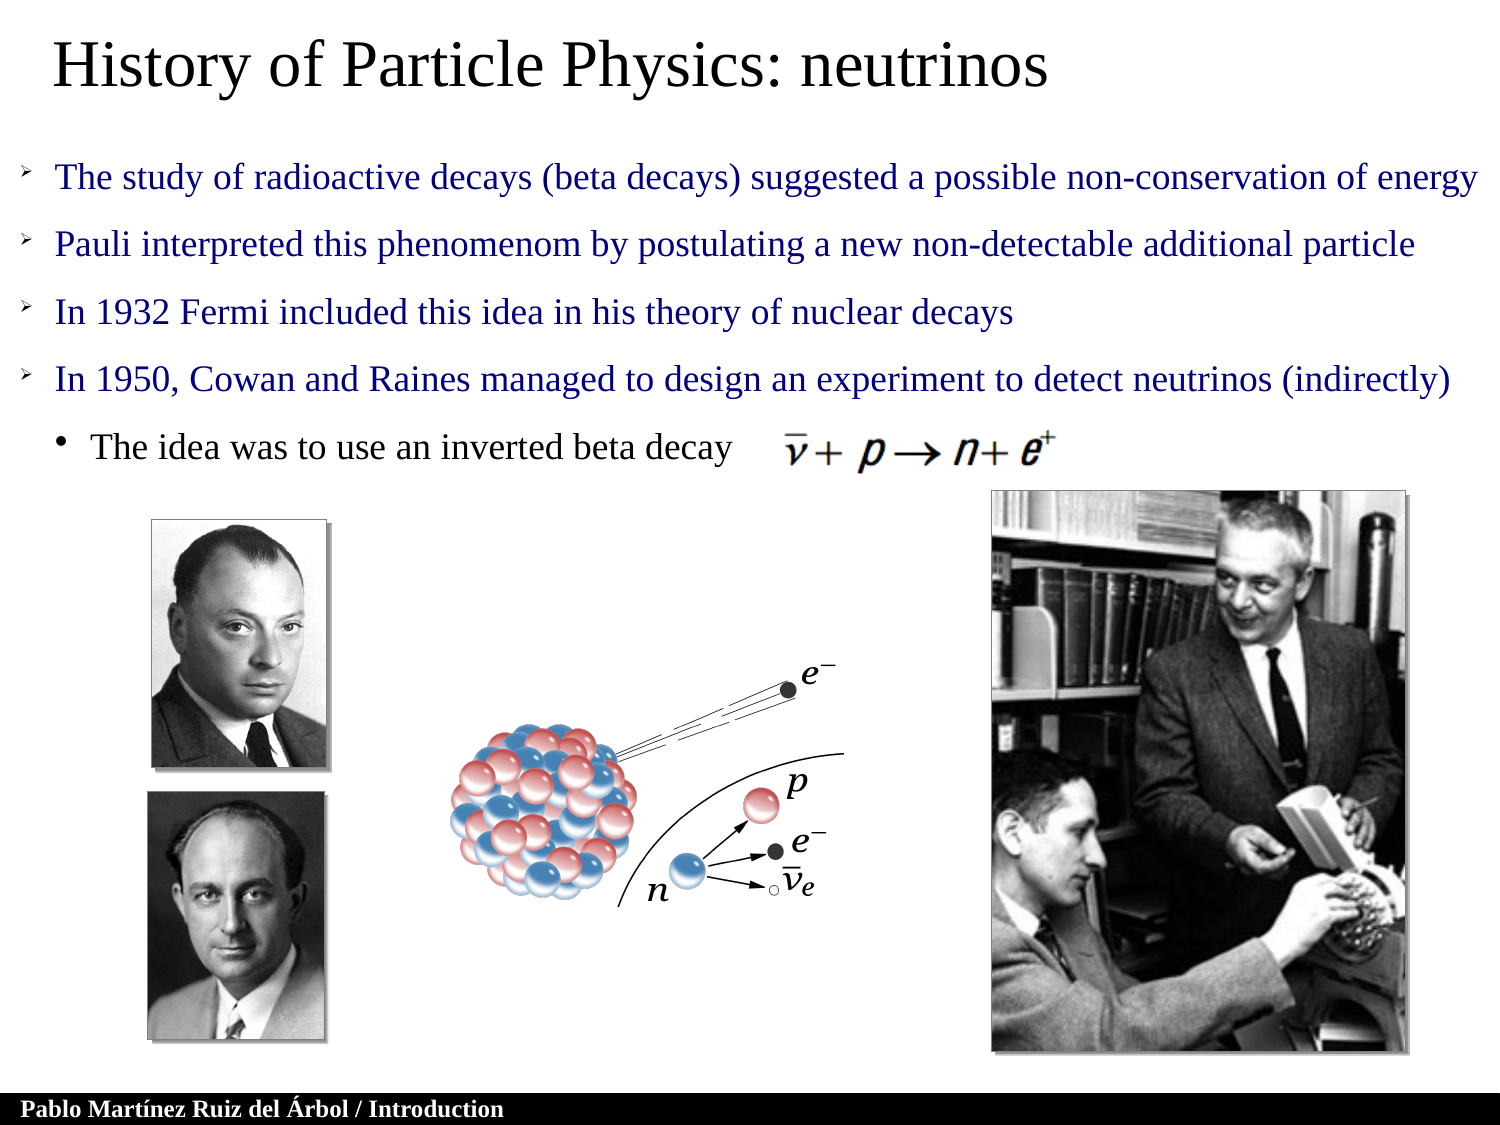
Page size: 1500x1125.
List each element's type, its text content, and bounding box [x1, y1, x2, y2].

picture [990, 490, 1406, 1052]
text_box History of Particle Physics: neutrinos [16, 12, 1087, 117]
text_box The study of radioactive decays (beta decays) suggested a possible non-conservation of energy Pauli interpreted this phenomenom by postulating a new non-detectable additional particle In 1932 Fermi included this idea in his theory of nuclear decays In 1950, Cowan and Raines managed to design an experiment to detect neutrinos (indirectly) The idea was to use an inverted beta decay [0, 117, 1500, 260]
picture [779, 424, 1059, 475]
picture [448, 637, 845, 907]
picture [151, 519, 327, 768]
picture [147, 791, 325, 1040]
